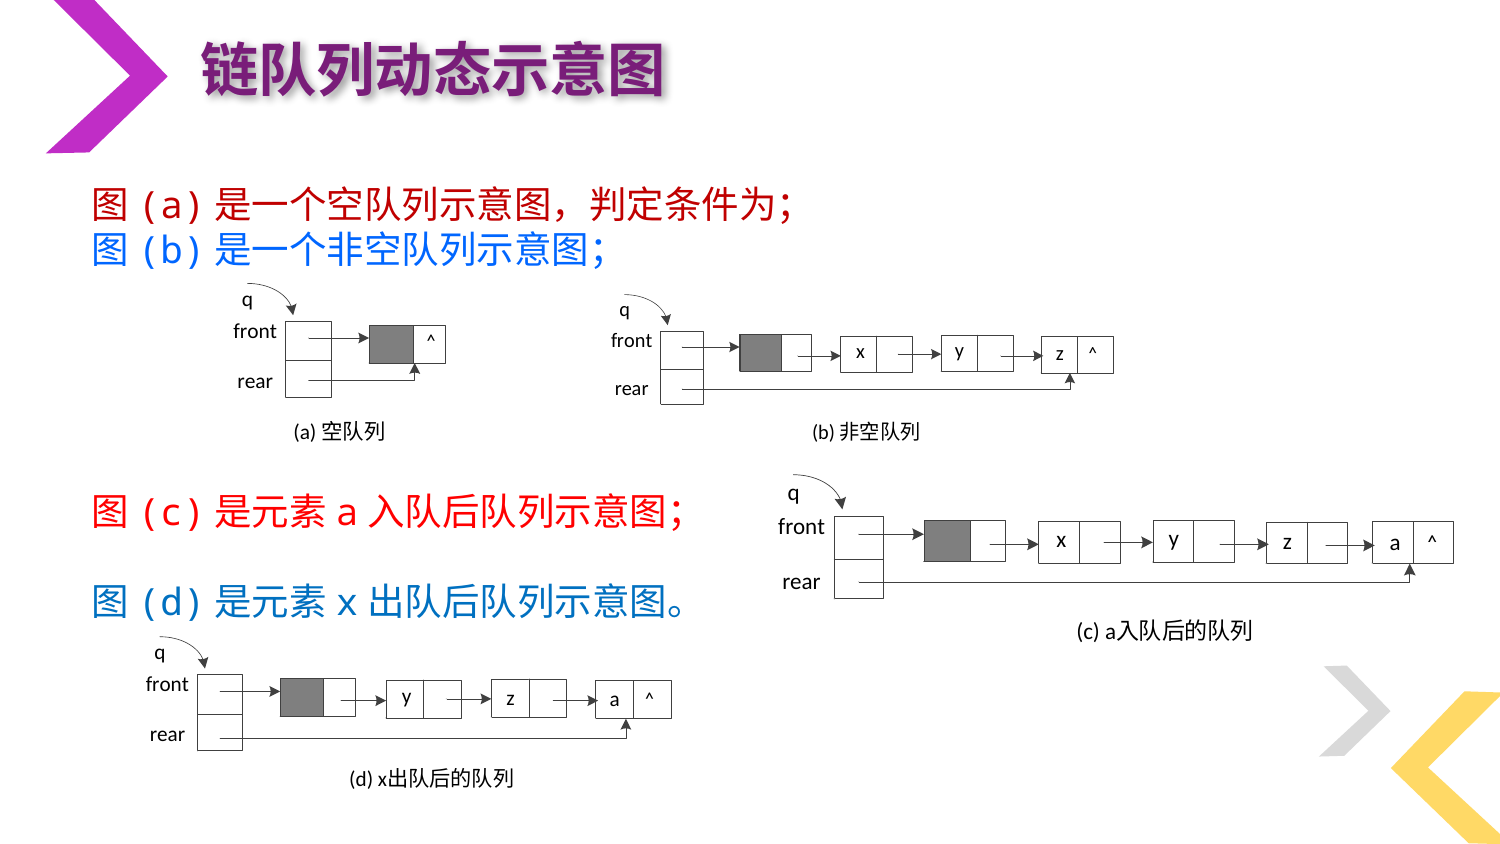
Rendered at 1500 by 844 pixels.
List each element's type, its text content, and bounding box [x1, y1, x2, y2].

picture [230, 280, 449, 449]
text_box 图(c)是元素a入队后队列示意图； 图(d)是元素x出队后队列示意图。 [76, 480, 774, 631]
list 链队列动态示意图 [188, 35, 1214, 111]
picture [142, 633, 675, 796]
picture [774, 470, 1458, 650]
picture [608, 291, 1117, 449]
